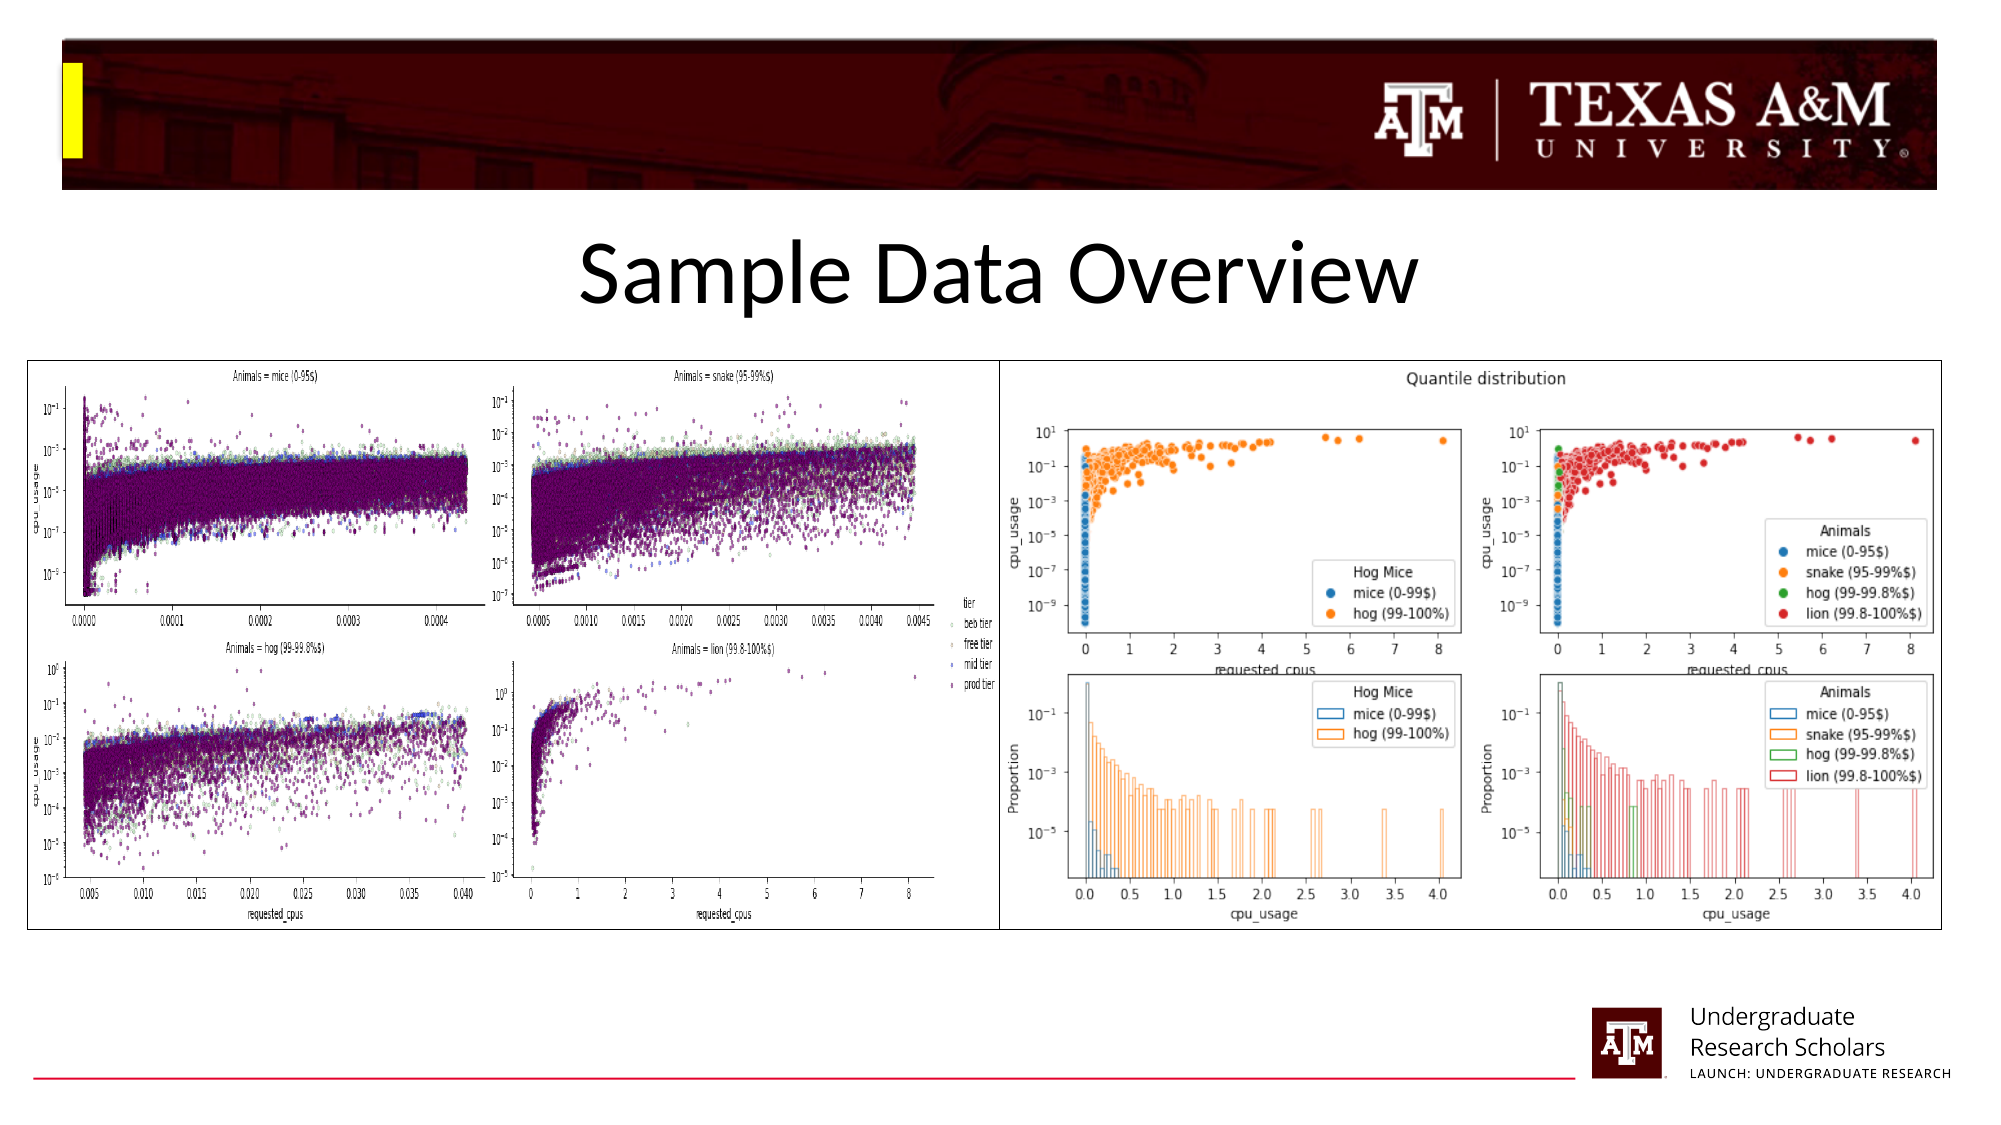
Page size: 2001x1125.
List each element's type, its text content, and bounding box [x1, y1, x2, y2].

title Sample Data Overview [99, 173, 1900, 358]
picture [1592, 1004, 1952, 1082]
picture [62, 37, 1937, 190]
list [1001, 360, 1942, 930]
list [27, 360, 1001, 930]
